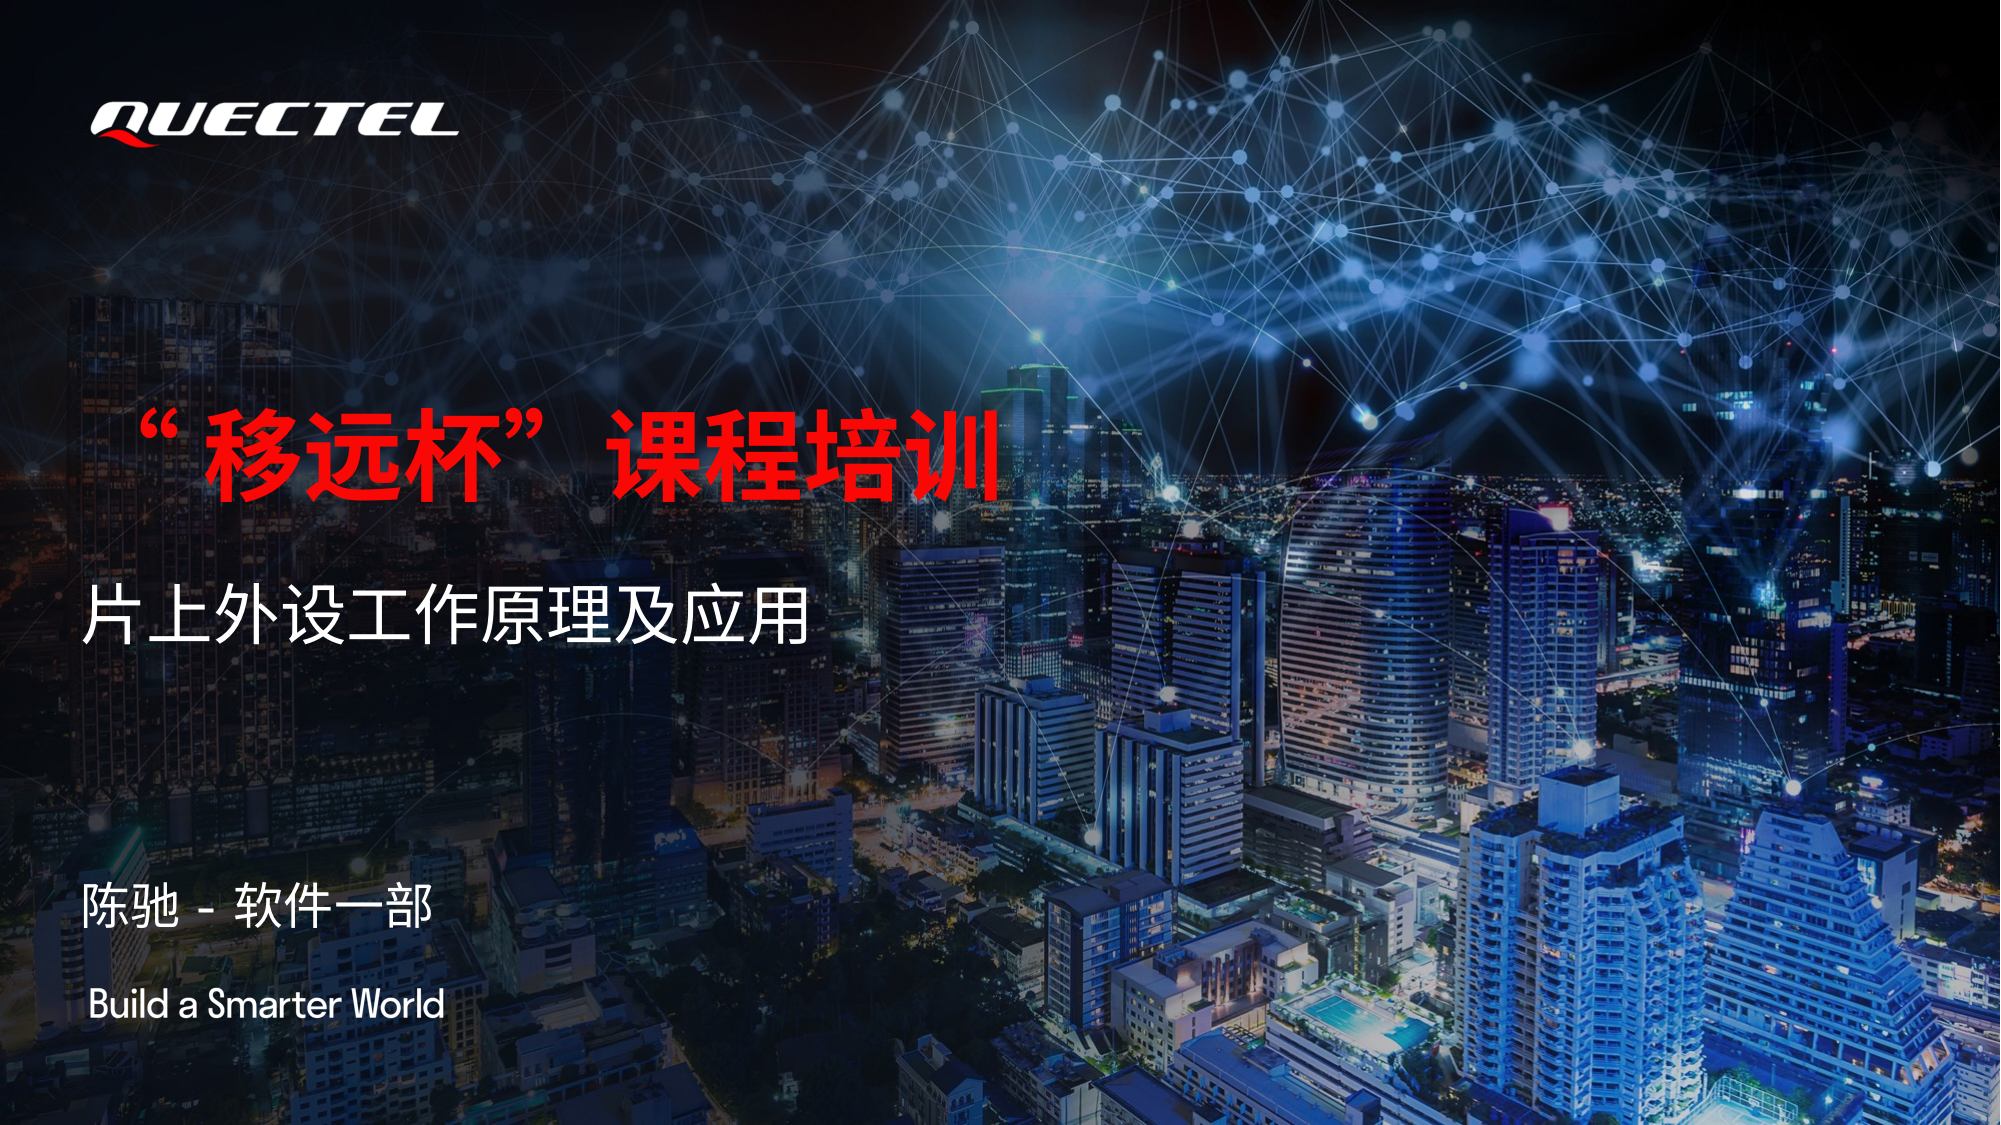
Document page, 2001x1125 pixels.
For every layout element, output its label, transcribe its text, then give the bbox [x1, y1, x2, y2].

text_box 陈驰-软件一部 [79, 874, 1167, 935]
picture [0, 0, 2000, 1125]
text_box “移远杯”课程培训 [79, 393, 1366, 514]
text_box 片上外设工作原理及应用 [79, 573, 847, 654]
